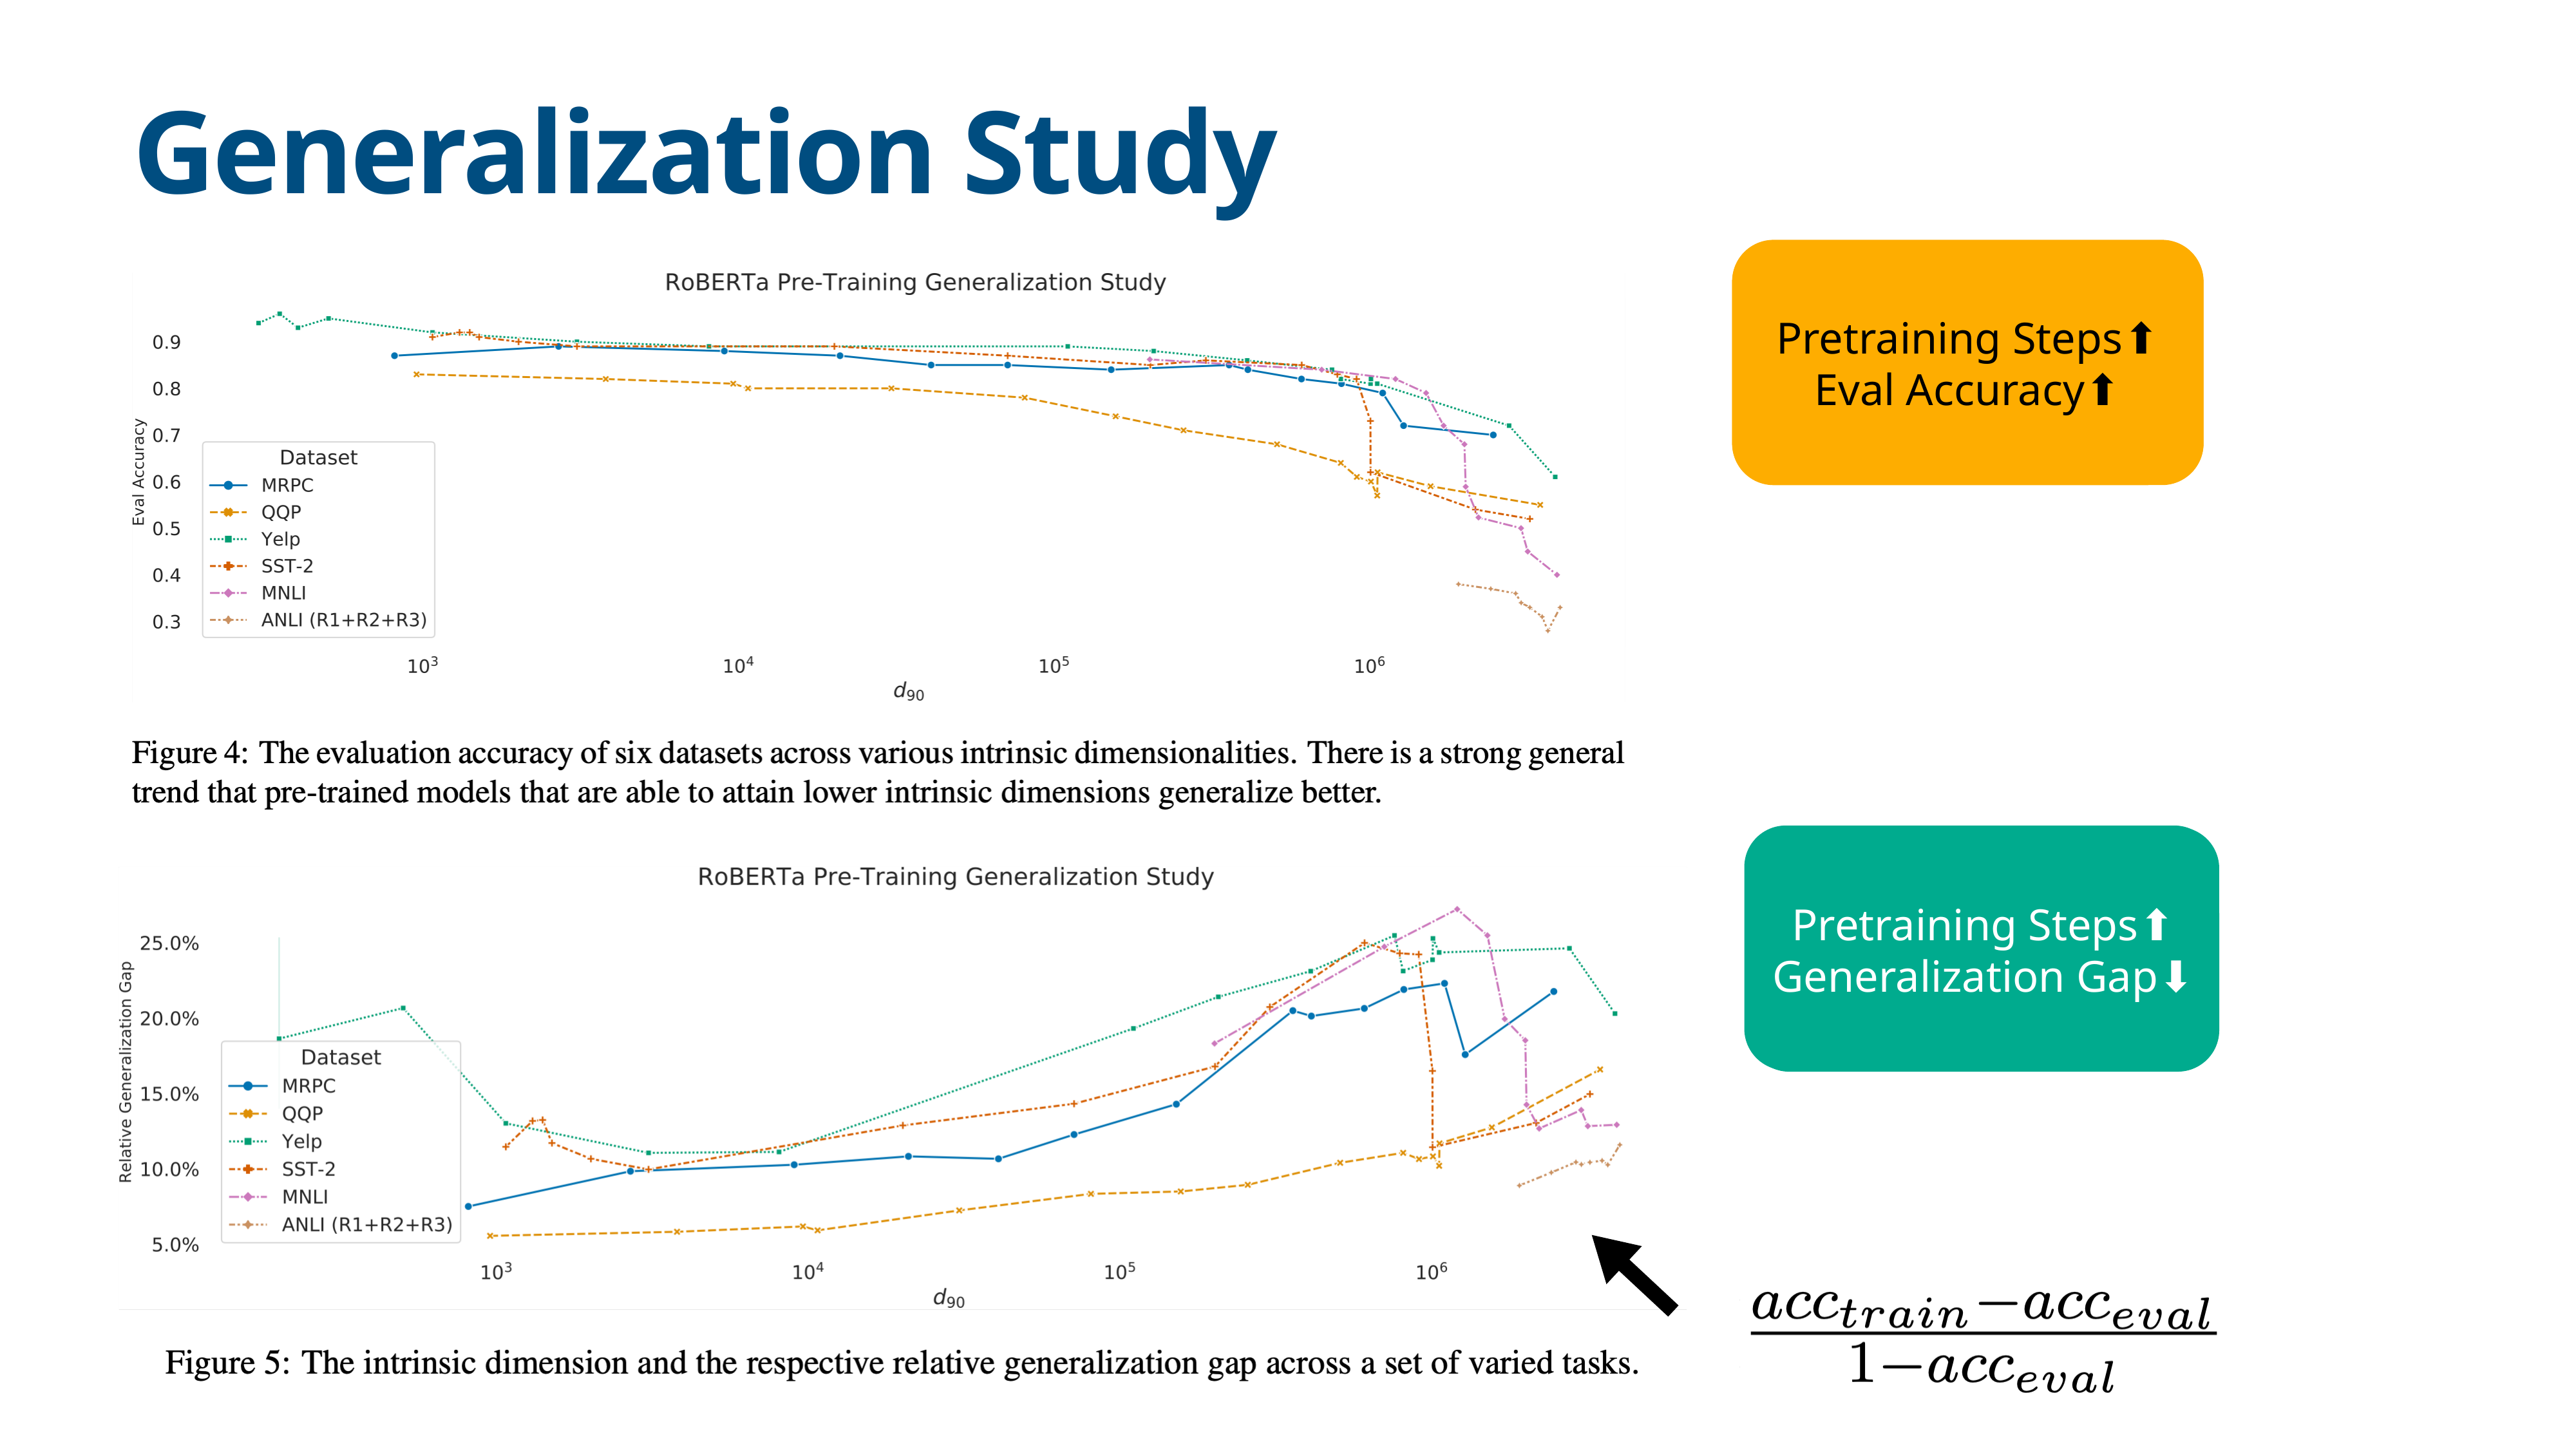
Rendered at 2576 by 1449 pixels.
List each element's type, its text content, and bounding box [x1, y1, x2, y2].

title Generalization Study [127, 100, 2449, 252]
picture [57, 249, 1699, 1414]
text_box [1732, 240, 2220, 1072]
picture [1739, 1276, 2221, 1396]
